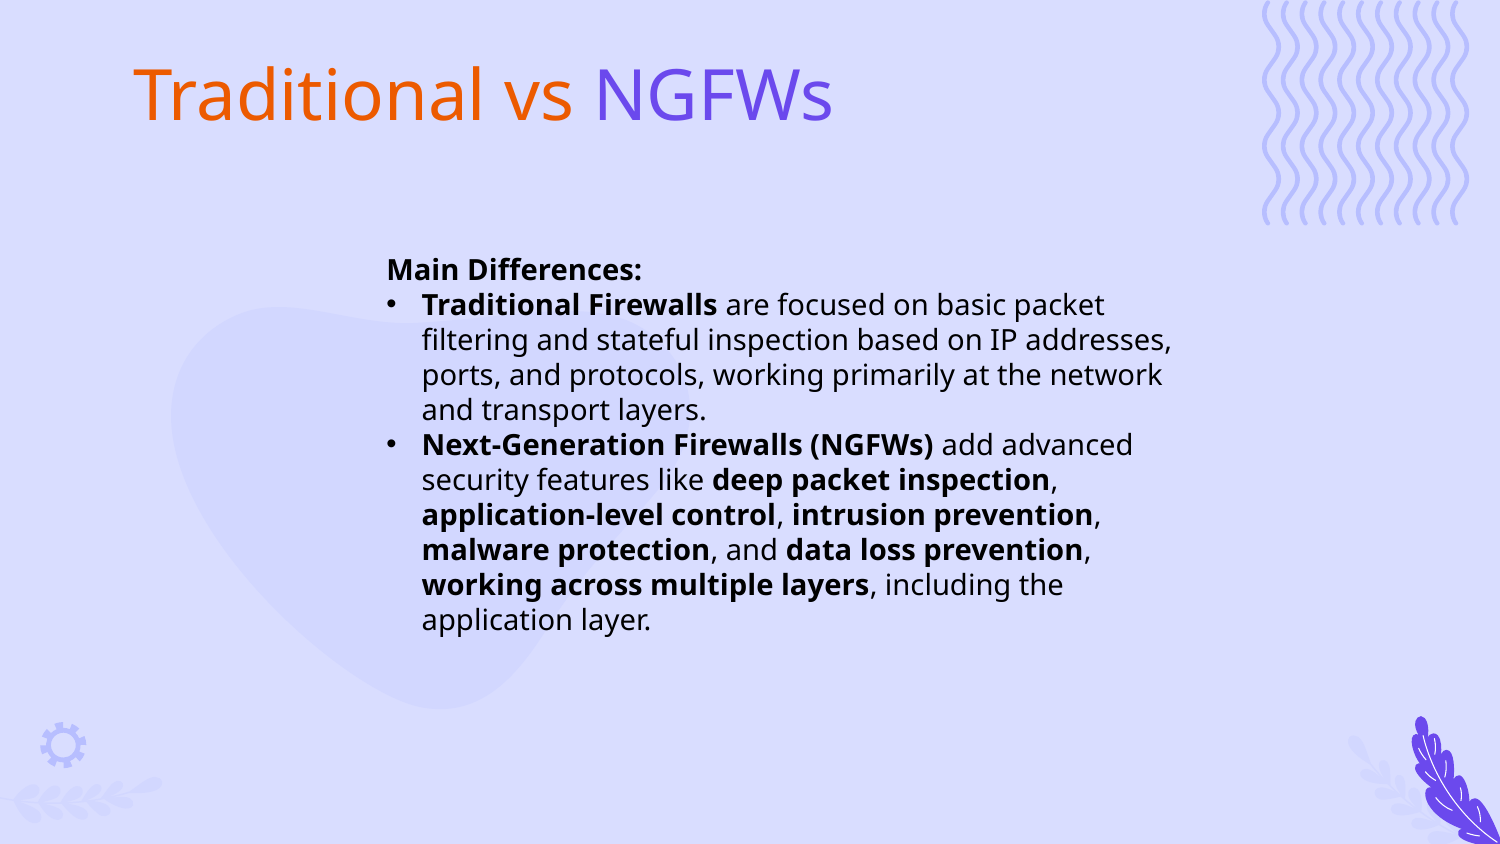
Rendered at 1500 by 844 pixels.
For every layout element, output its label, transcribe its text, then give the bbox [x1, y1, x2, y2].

title Traditional vs NGFWs [118, 34, 1382, 129]
text_box Main Differences: Traditional Firewalls are focused on basic packet filtering and stateful inspection based on IP addresses, ports, and protocols, working primarily at the network and transport layers. Next-Generation Firewalls (NGFWs) add advanced security features like deep packet inspection, application-level control, intrusion prevention, malware protection, and data loss prevention, working across multiple layers, including the application layer. [371, 243, 1211, 644]
